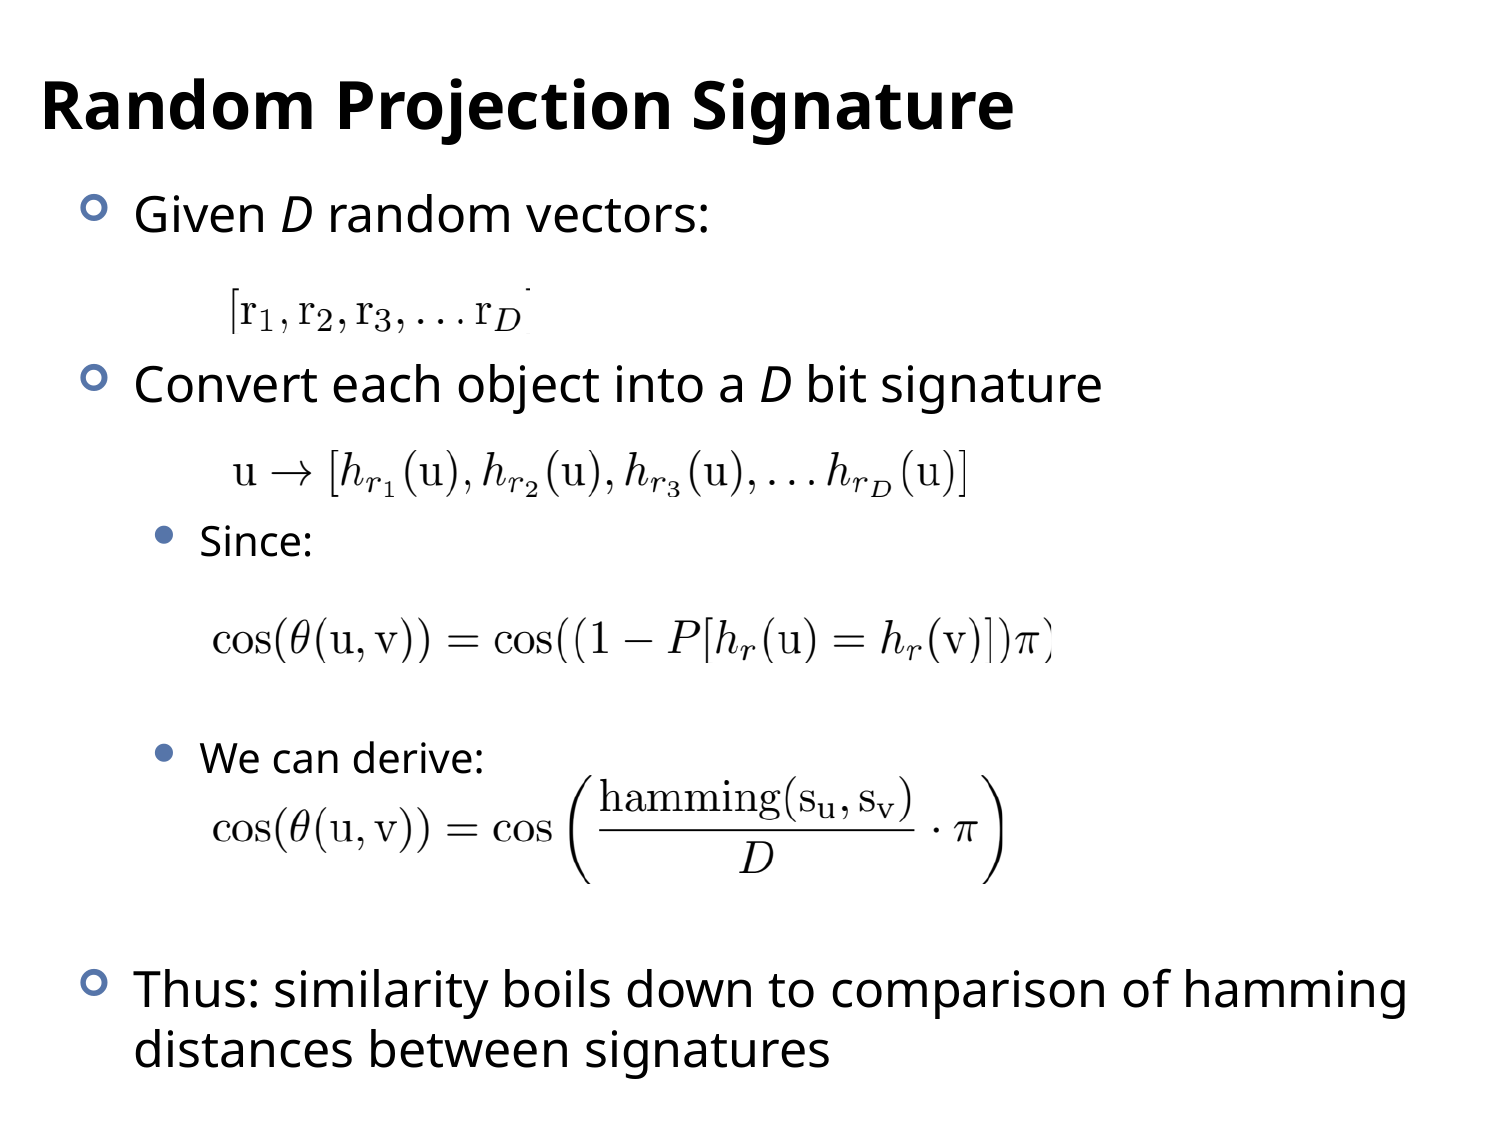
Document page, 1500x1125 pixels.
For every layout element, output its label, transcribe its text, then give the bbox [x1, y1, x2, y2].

picture [232, 287, 531, 334]
picture [232, 449, 966, 497]
picture [212, 774, 1003, 884]
title Random Projection Signature [24, 18, 1451, 188]
picture [212, 615, 1052, 663]
list Given D random vectors: Convert each object into a D bit signature Since: We can derive: Thus: similarity boils down to comparison of hamming distances between signatures [62, 174, 1451, 1013]
